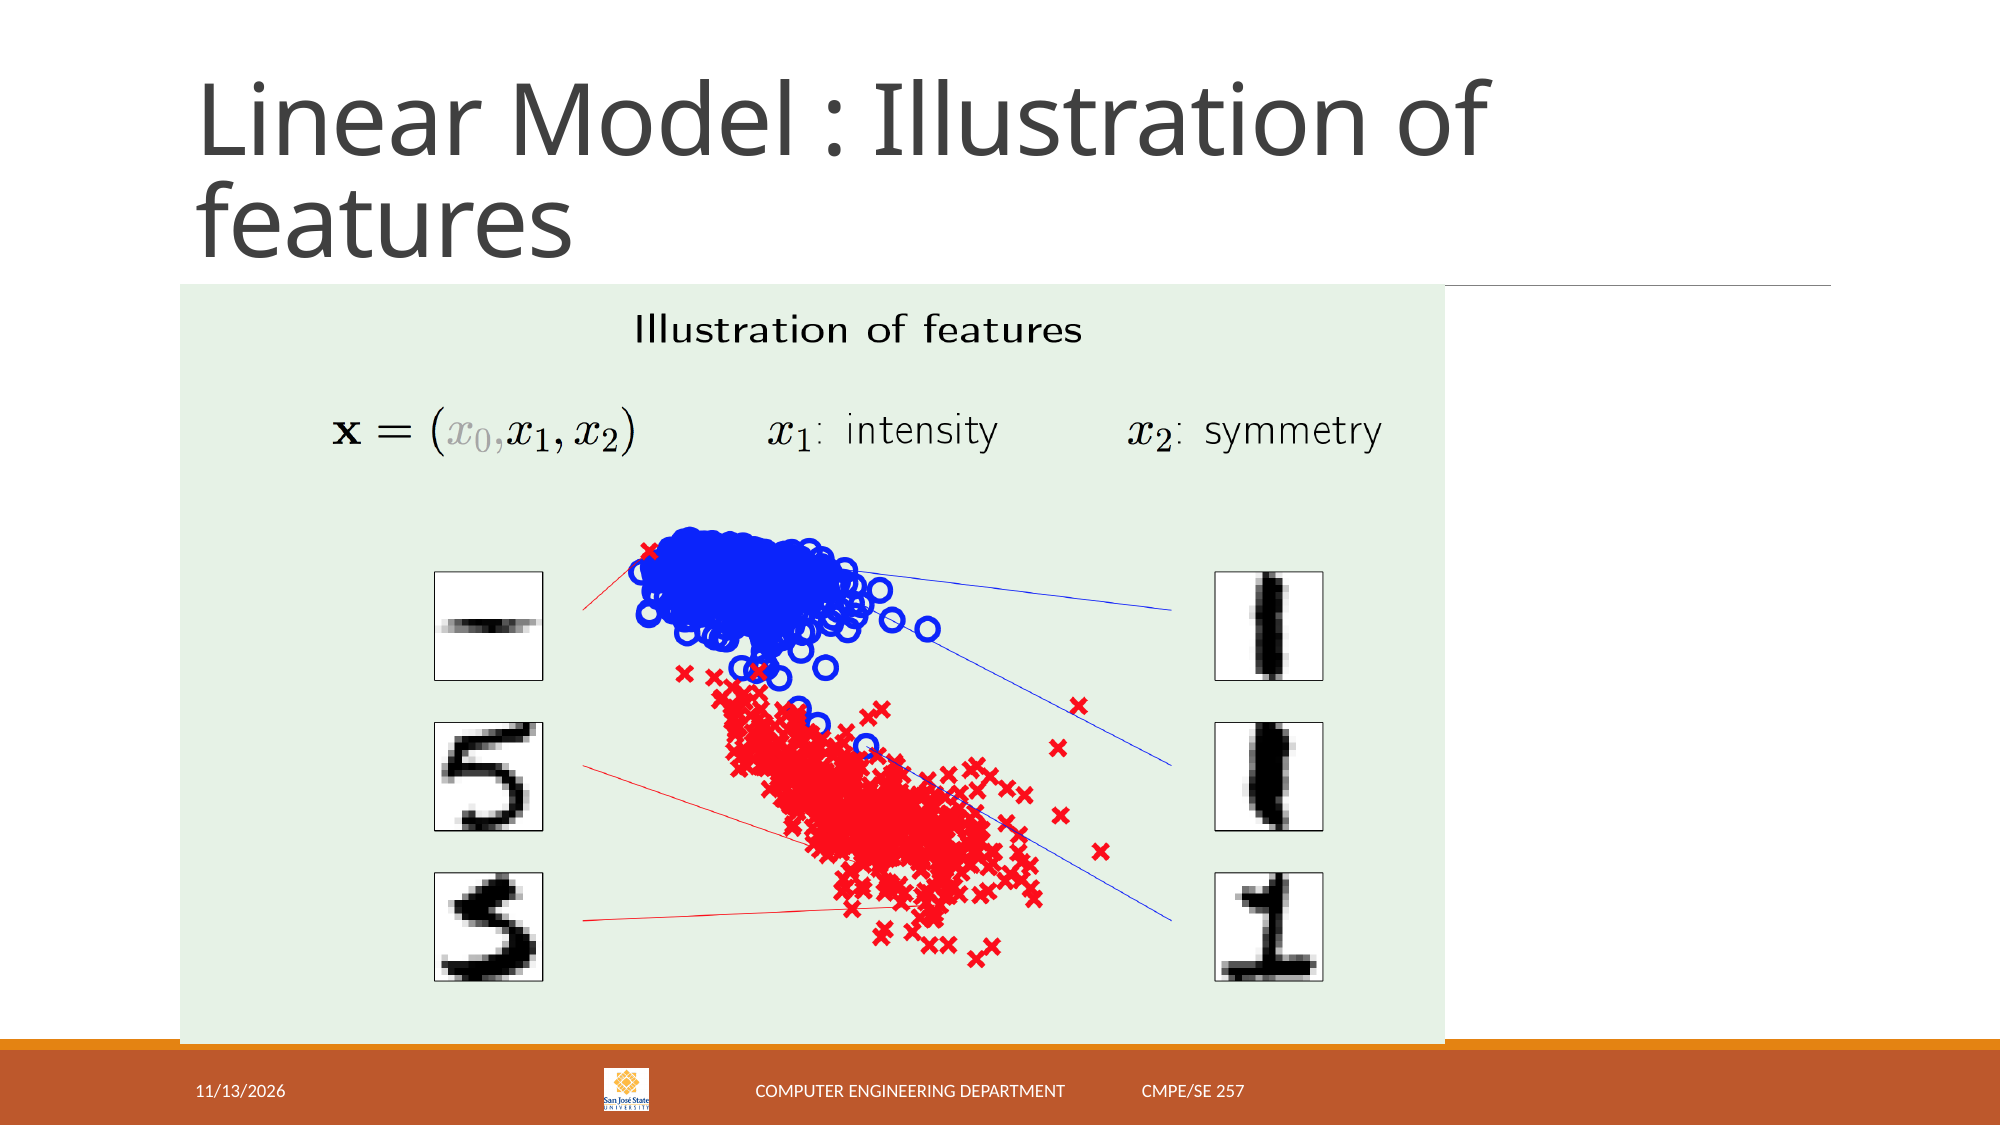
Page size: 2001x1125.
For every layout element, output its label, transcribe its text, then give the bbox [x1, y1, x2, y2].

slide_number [180, 1059, 586, 1120]
title Linear Model : Illustration of features [180, 47, 1830, 285]
picture [179, 284, 1446, 1044]
footer Computer Engineering Department CMPE/SE 257 [604, 1059, 1396, 1120]
